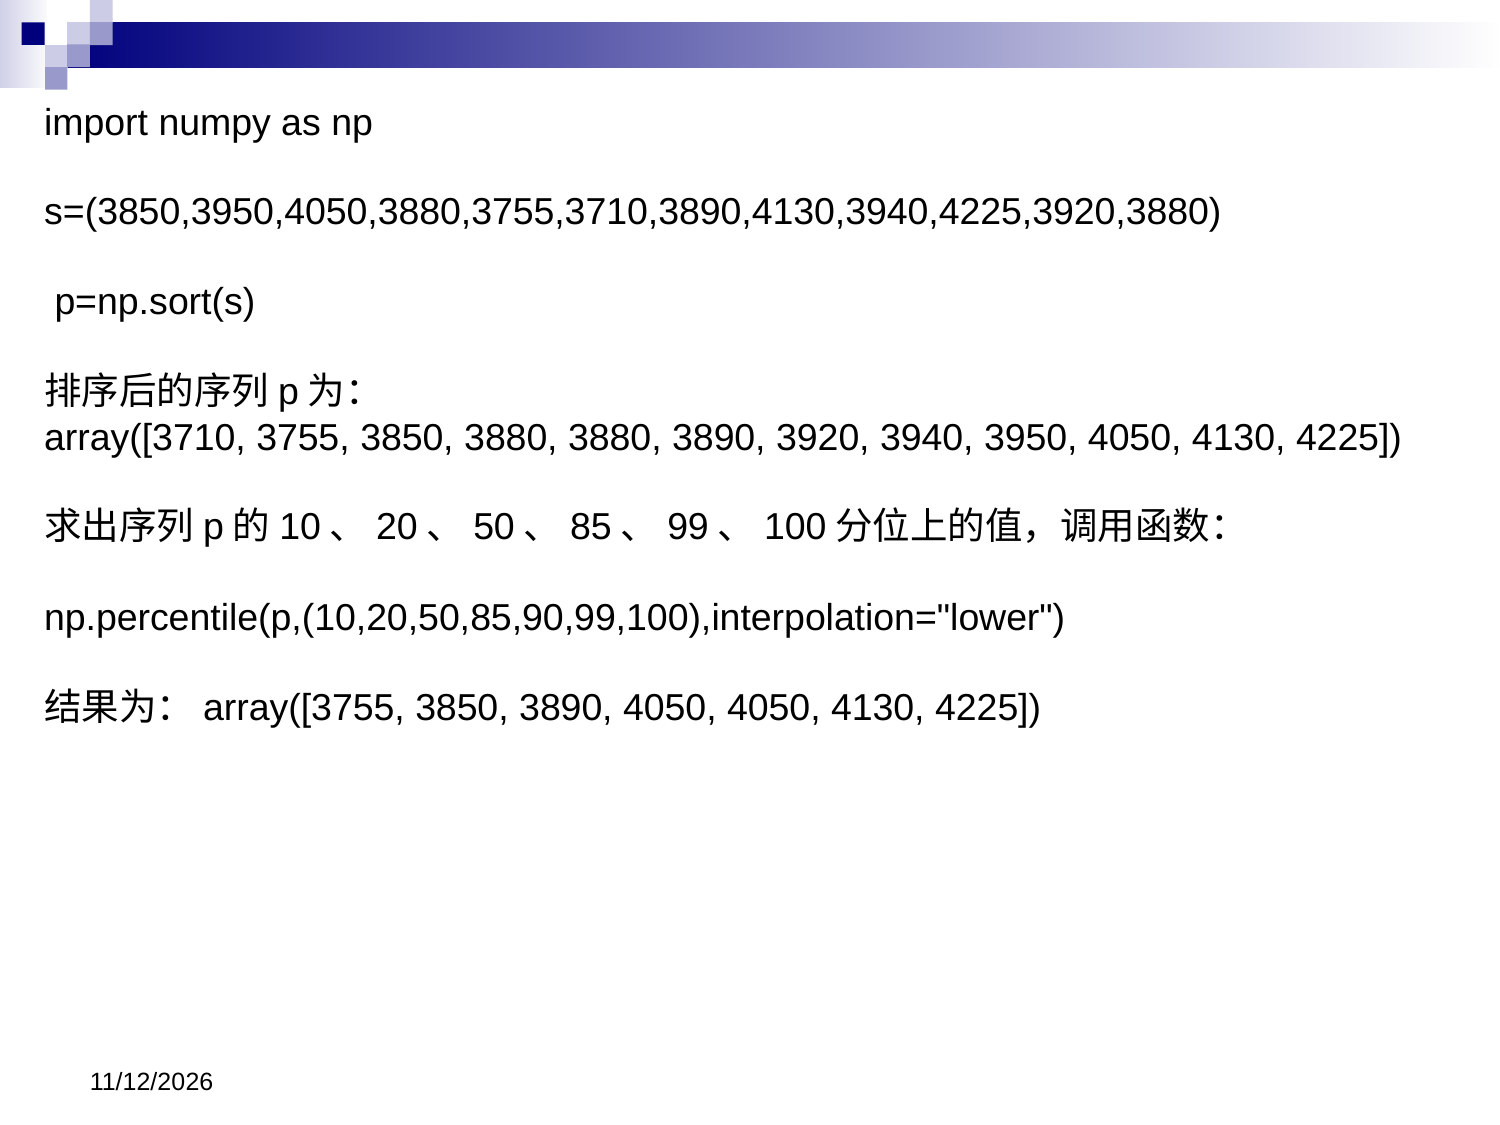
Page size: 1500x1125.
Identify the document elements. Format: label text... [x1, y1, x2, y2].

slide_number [74, 1024, 426, 1103]
text_box import numpy as np s=(3850,3950,4050,3880,3755,3710,3890,4130,3940,4225,3920,3880) p=np.sort(s) 排序后的序列p为： array([3710, 3755, 3850, 3880, 3880, 3890, 3920, 3940, 3950, 4050, 4130, 4225]) 求出序列p的10、20、50、85、99、100分位上的值，调用函数： np.percentile(p,(10,20,50,85,90,99,100),interpolation="lower") 结果为：array([3755, 3850, 3890, 4050, 4050, 4130, 4225]) [29, 90, 1481, 735]
